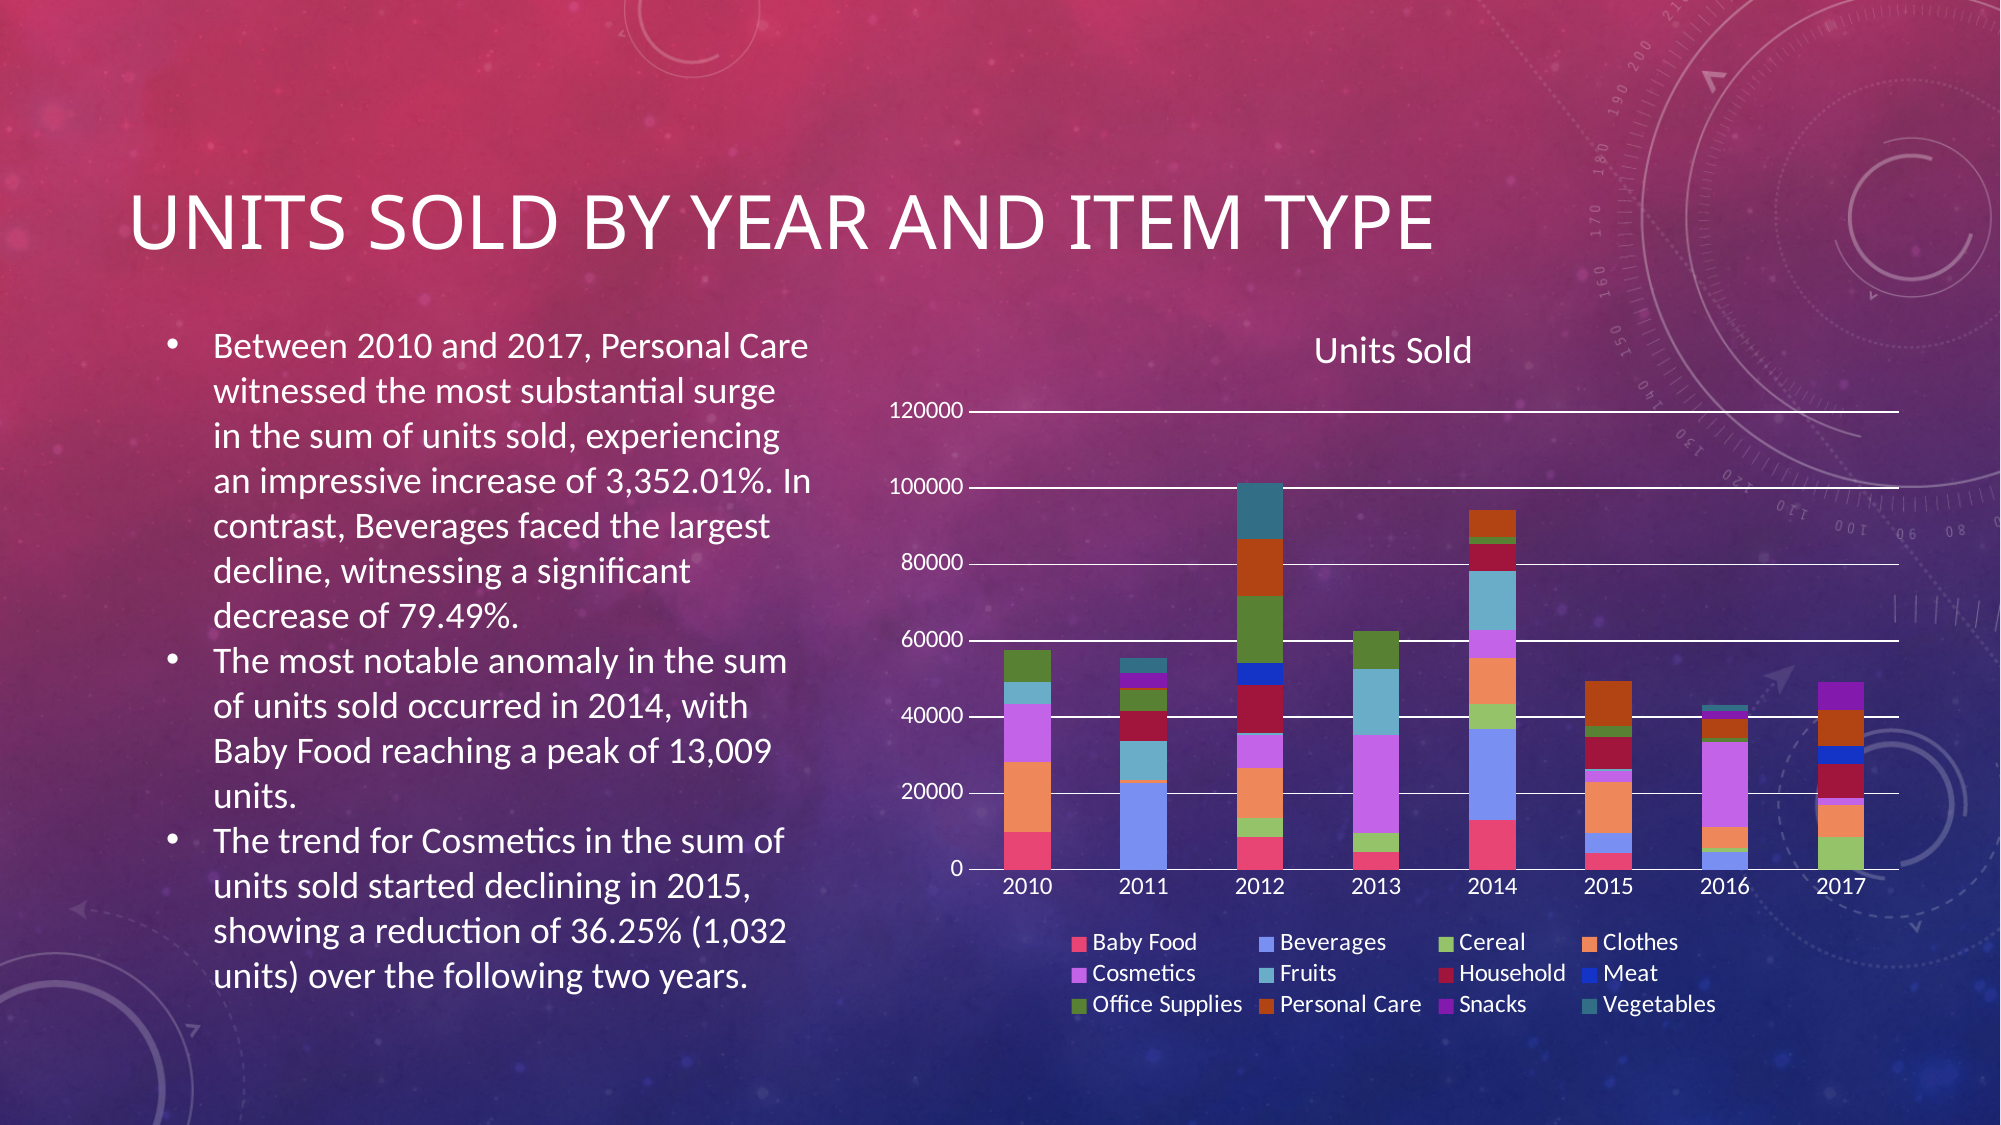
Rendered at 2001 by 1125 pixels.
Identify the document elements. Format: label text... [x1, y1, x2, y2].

picture [0, 0, 2001, 1125]
title Units sold by year and item type [112, 99, 1775, 339]
text_box Between 2010 and 2017, Personal Care witnessed the most substantial surge in the sum of units sold, experiencing an impressive increase of 3,352.01%. In contrast, Beverages faced the largest decline, witnessing a significant decrease of 79.49%. The most notable anomaly in the sum of units sold occurred in 2014, with Baby Food reaching a peak of 13,009 units. The trend for Cosmetics in the sum of units sold started declining in 2015, showing a reduction of 36.25% (1,032 units) over the following two years. [151, 314, 828, 1004]
chart [866, 299, 1921, 1026]
